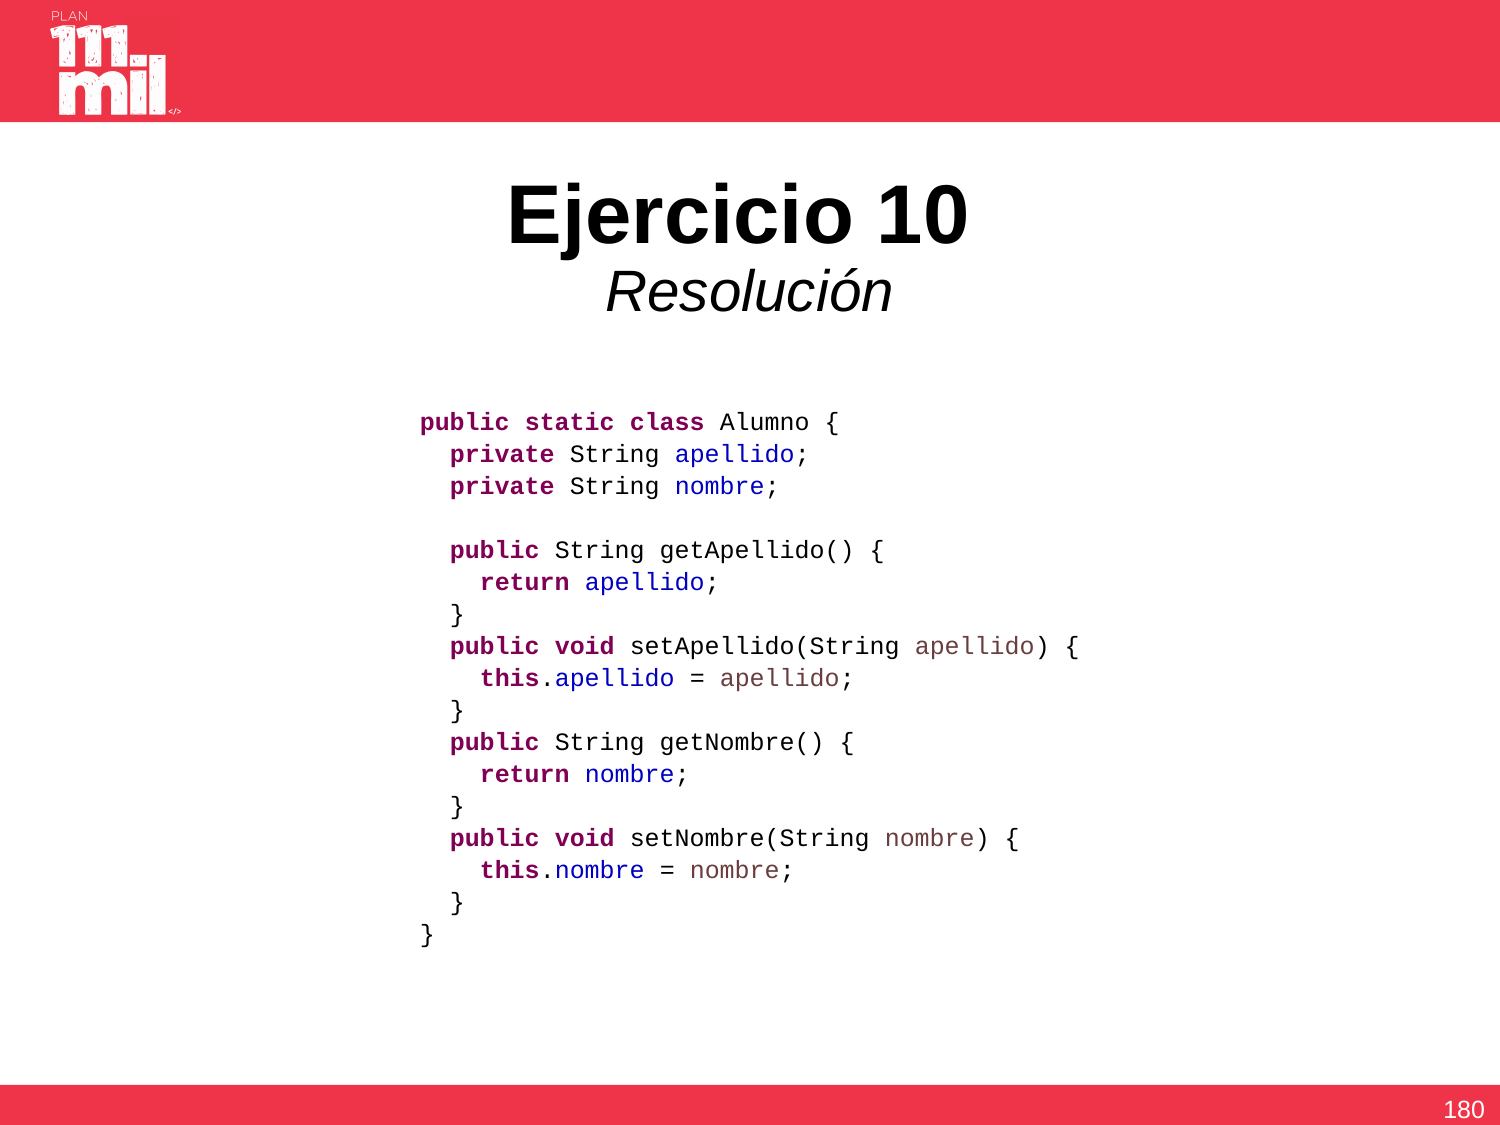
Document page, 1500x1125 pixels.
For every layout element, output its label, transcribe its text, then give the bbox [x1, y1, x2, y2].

text_box public static class Alumno { private String apellido; private String nombre; public String getApellido() { return apellido; } public void setApellido(String apellido) { this.apellido = apellido; } public String getNombre() { return nombre; } public void setNombre(String nombre) { this.nombre = nombre; } } [374, 396, 1125, 988]
title Ejercicio 10 Resolución [103, 147, 1397, 348]
slide_number 179 [1162, 1078, 1500, 1125]
